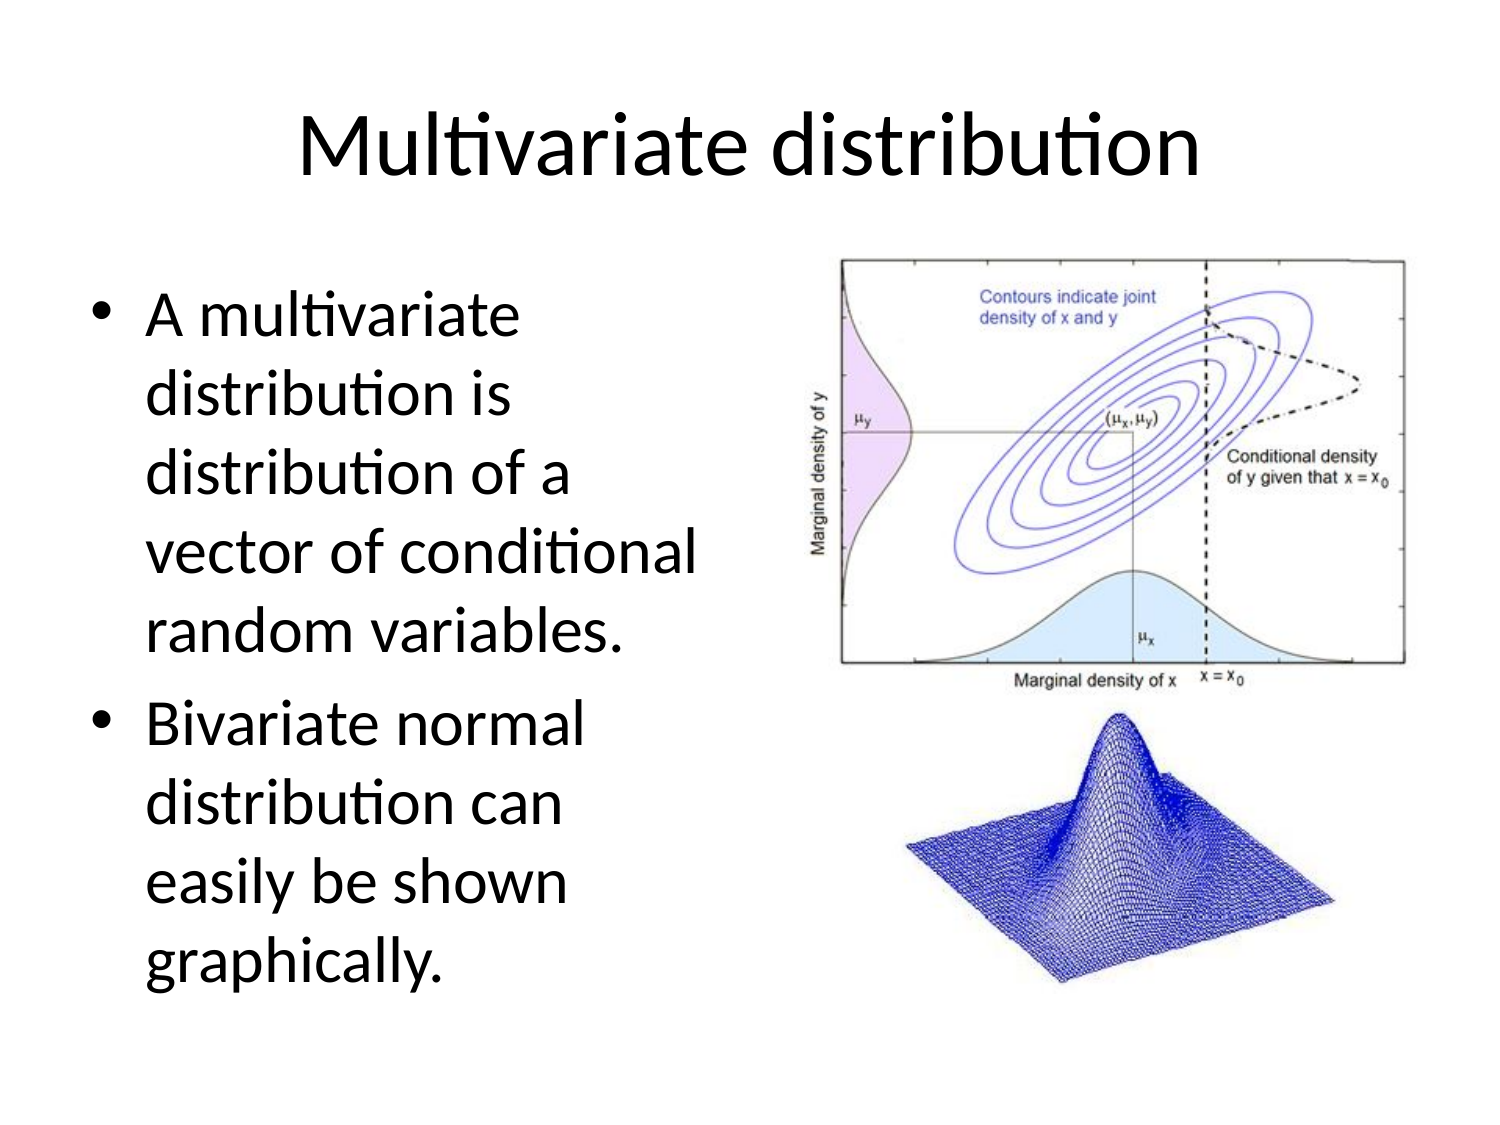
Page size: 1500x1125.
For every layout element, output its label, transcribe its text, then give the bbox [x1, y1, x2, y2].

picture [804, 232, 1426, 994]
list A multivariate distribution is distribution of a vector of conditional random variables. Bivariate normal distribution can easily be shown graphically. [75, 262, 738, 1005]
title Multivariate distribution [75, 45, 1425, 233]
